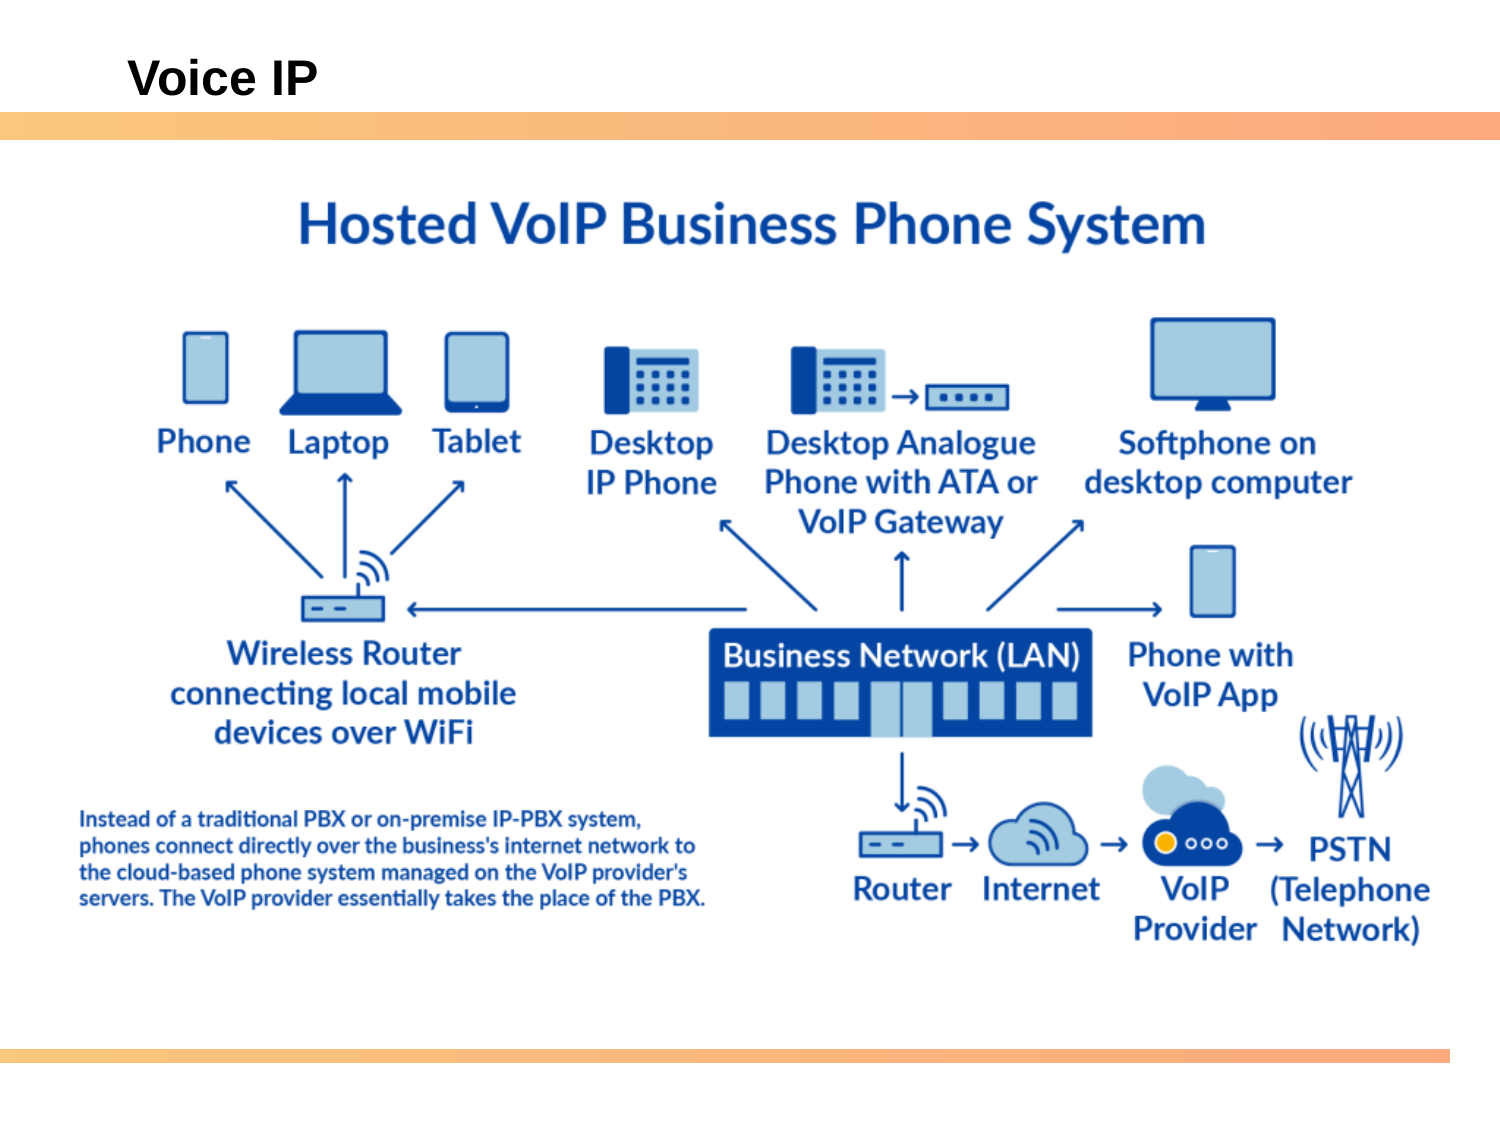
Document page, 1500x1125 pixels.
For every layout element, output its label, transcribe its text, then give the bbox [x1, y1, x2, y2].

picture [0, 140, 1500, 985]
title Voice IP [112, 37, 1388, 113]
